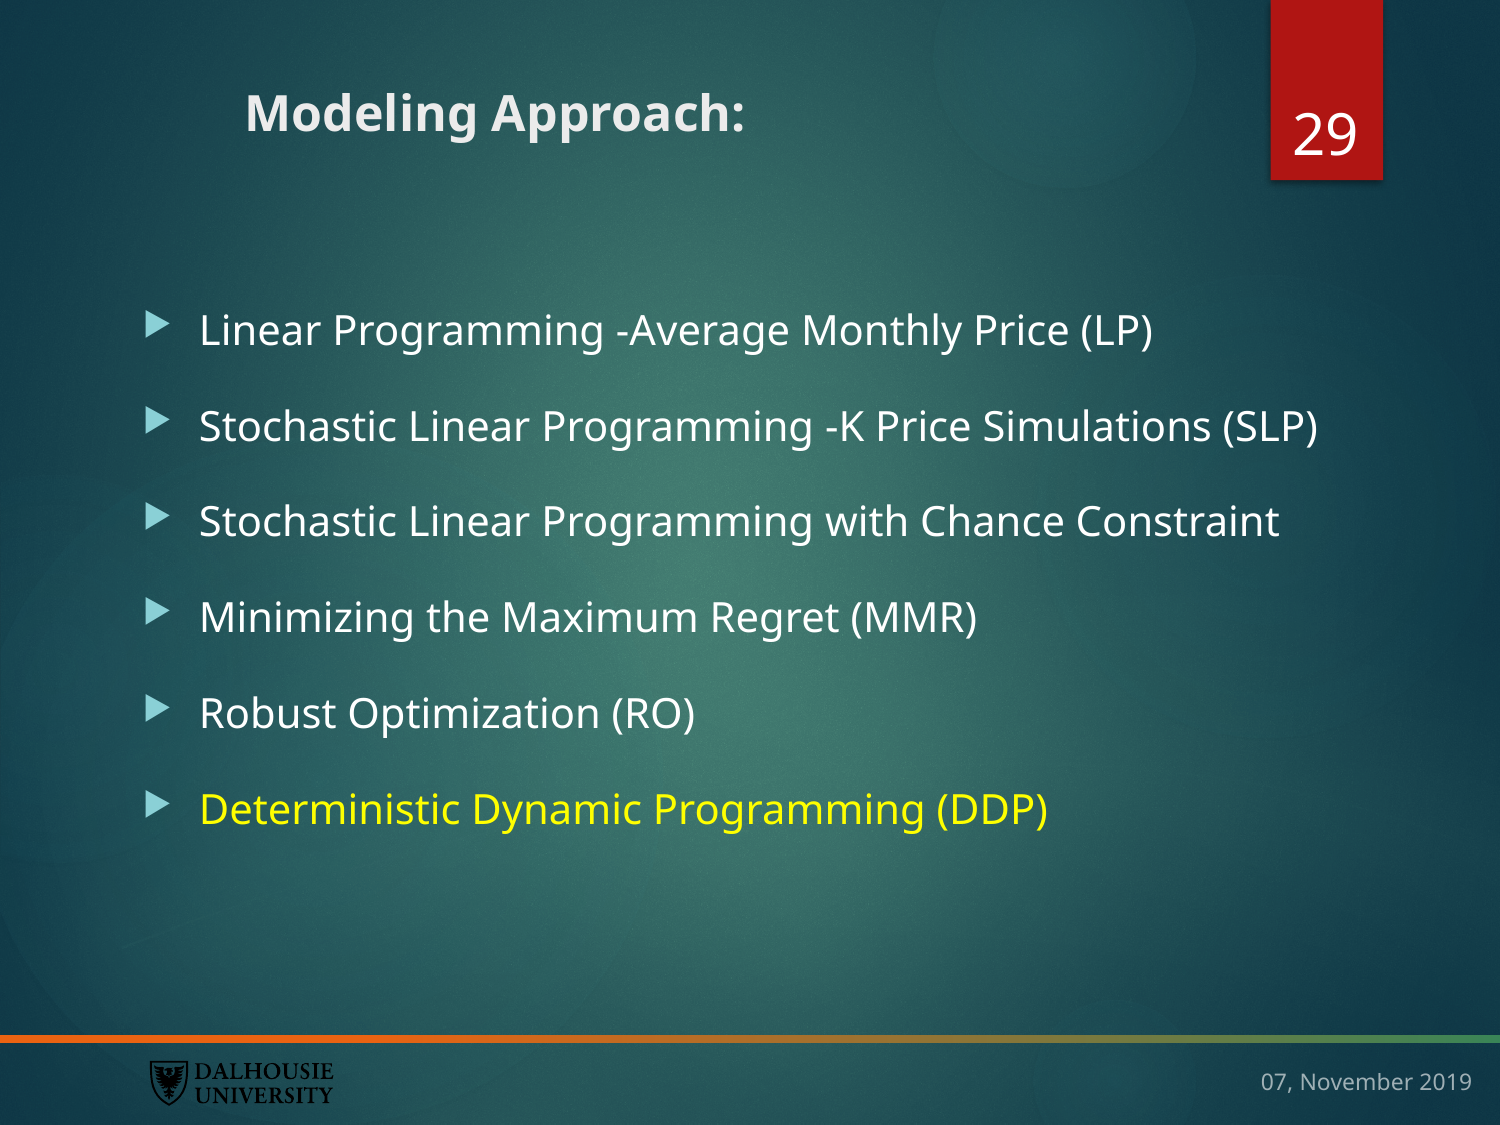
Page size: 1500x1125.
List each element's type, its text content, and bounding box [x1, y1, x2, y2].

text_box 07, November 2019 [1245, 1065, 1500, 1103]
slide_number 29 [1273, 48, 1378, 175]
list Linear Programming -Average Monthly Price (LP) Stochastic Linear Programming -K Price Simulations (SLP) Stochastic Linear Programming with Chance Constraint Minimizing the Maximum Regret (MMR) Robust Optimization (RO) Deterministic Dynamic Programming (DDP) [127, 270, 1452, 997]
title Modeling Approach: [79, 74, 1237, 304]
